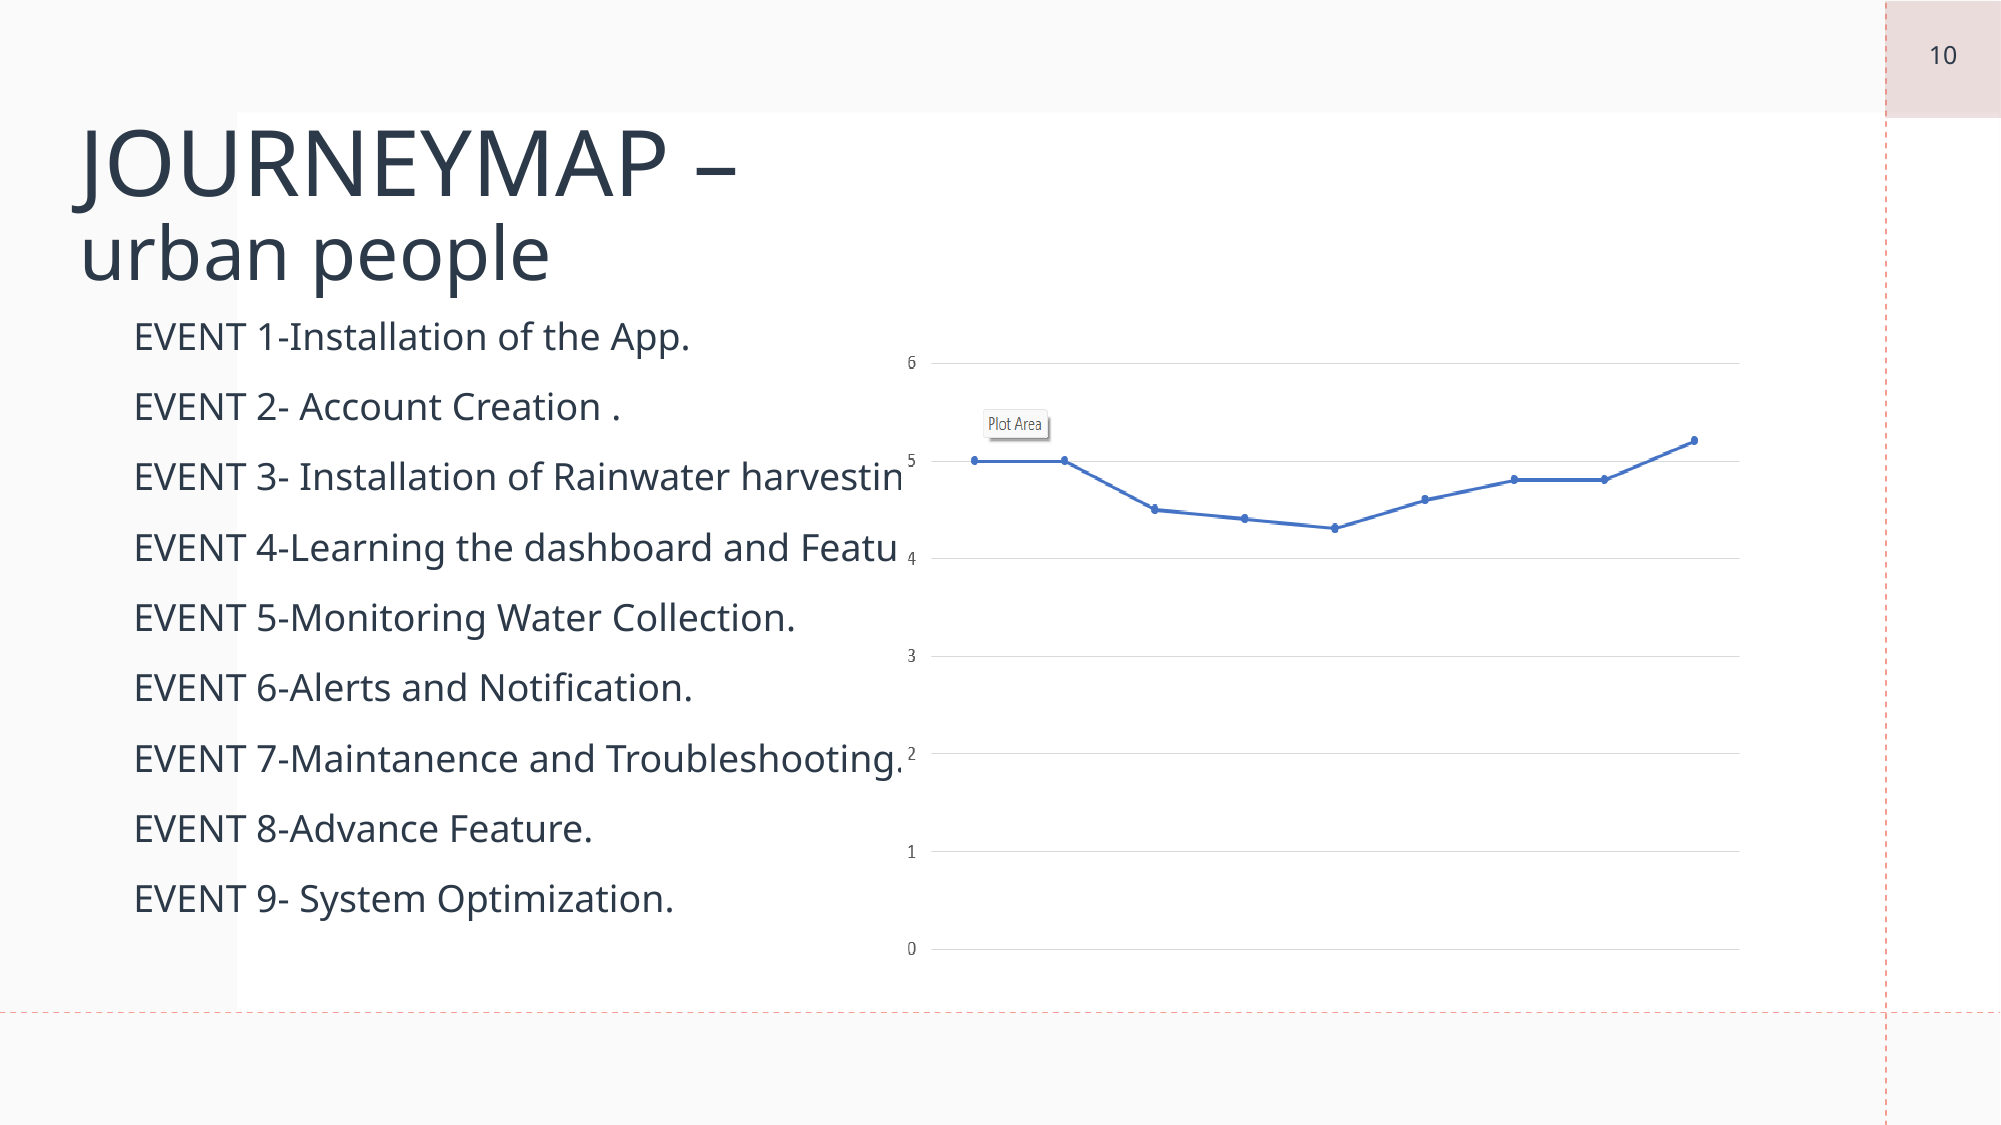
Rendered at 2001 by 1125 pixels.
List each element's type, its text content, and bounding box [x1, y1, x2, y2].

slide_number 10 [1886, 0, 2000, 113]
list EVENT 1-Installation of the App. EVENT 2- Account Creation . EVENT 3- Installation of Rainwater harvesting App. EVENT 4-Learning the dashboard and Feature. EVENT 5-Monitoring Water Collection. EVENT 6-Alerts and Notification. EVENT 7-Maintanence and Troubleshooting. EVENT 8-Advance Feature. EVENT 9- System Optimization. [118, 293, 1886, 944]
picture [901, 356, 1768, 966]
title JOURNEYMAP – urban people [64, 109, 902, 517]
